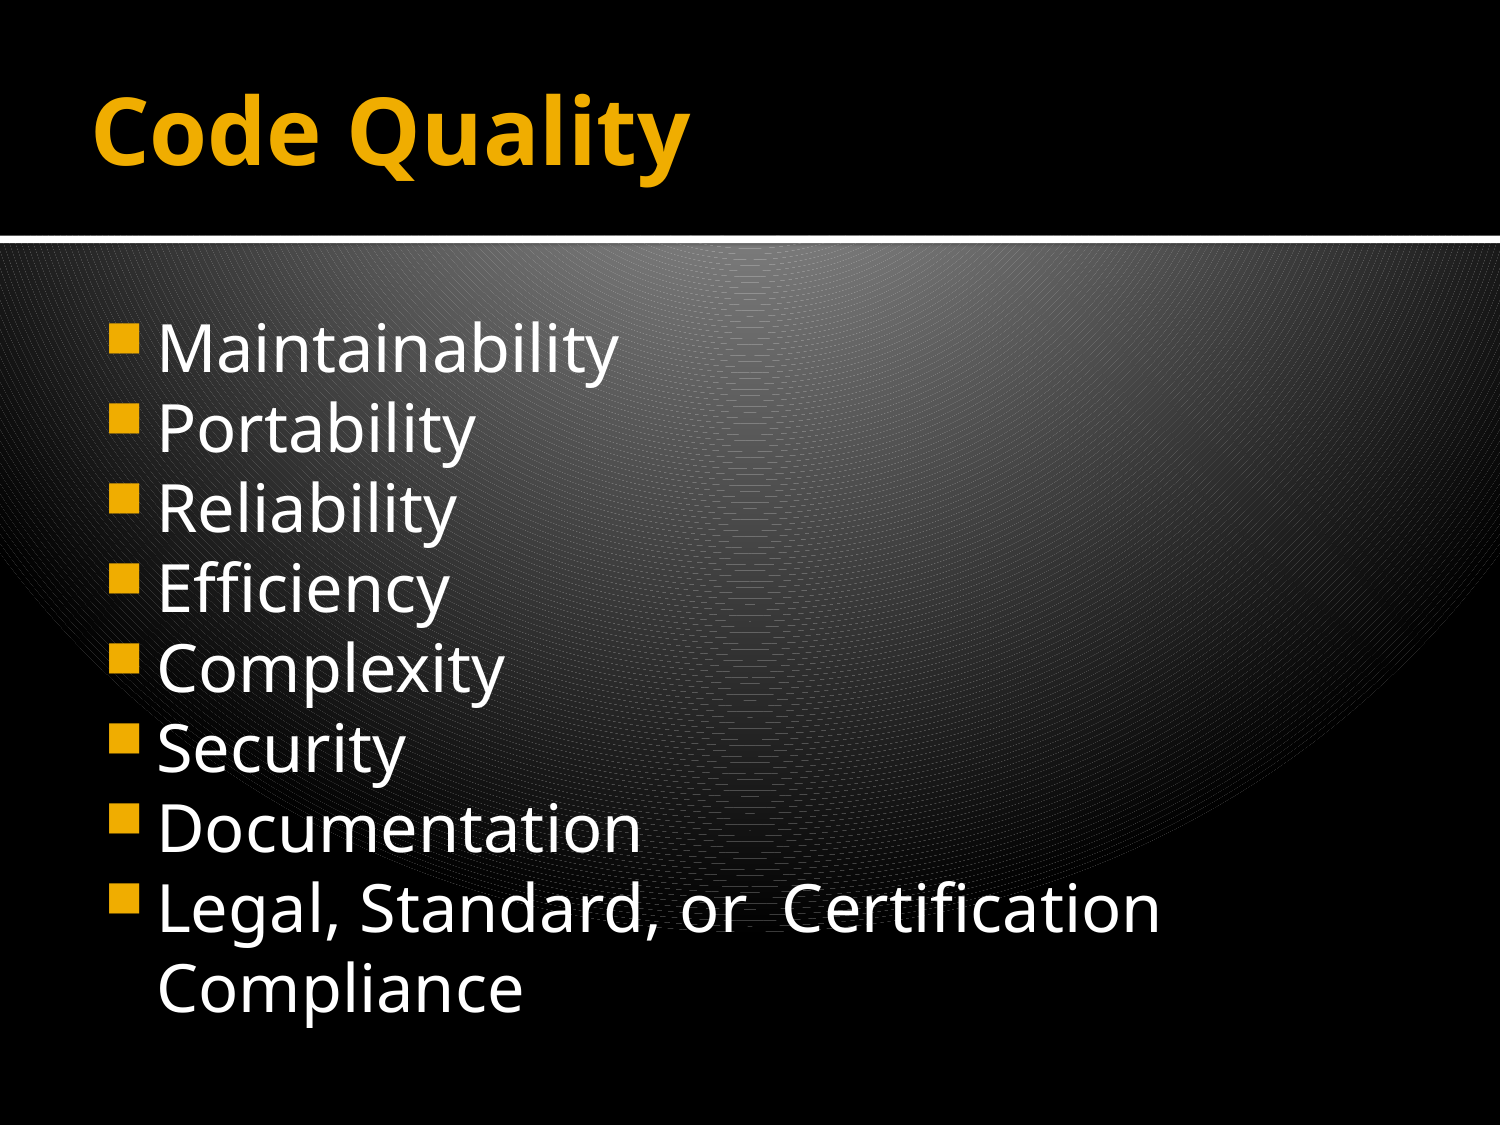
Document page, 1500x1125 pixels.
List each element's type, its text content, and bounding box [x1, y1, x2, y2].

list Maintainability Portability Reliability Efficiency Complexity Security Documentation Legal, Standard, or Certification Compliance [75, 291, 1425, 1050]
title Code Quality [75, 25, 1425, 231]
